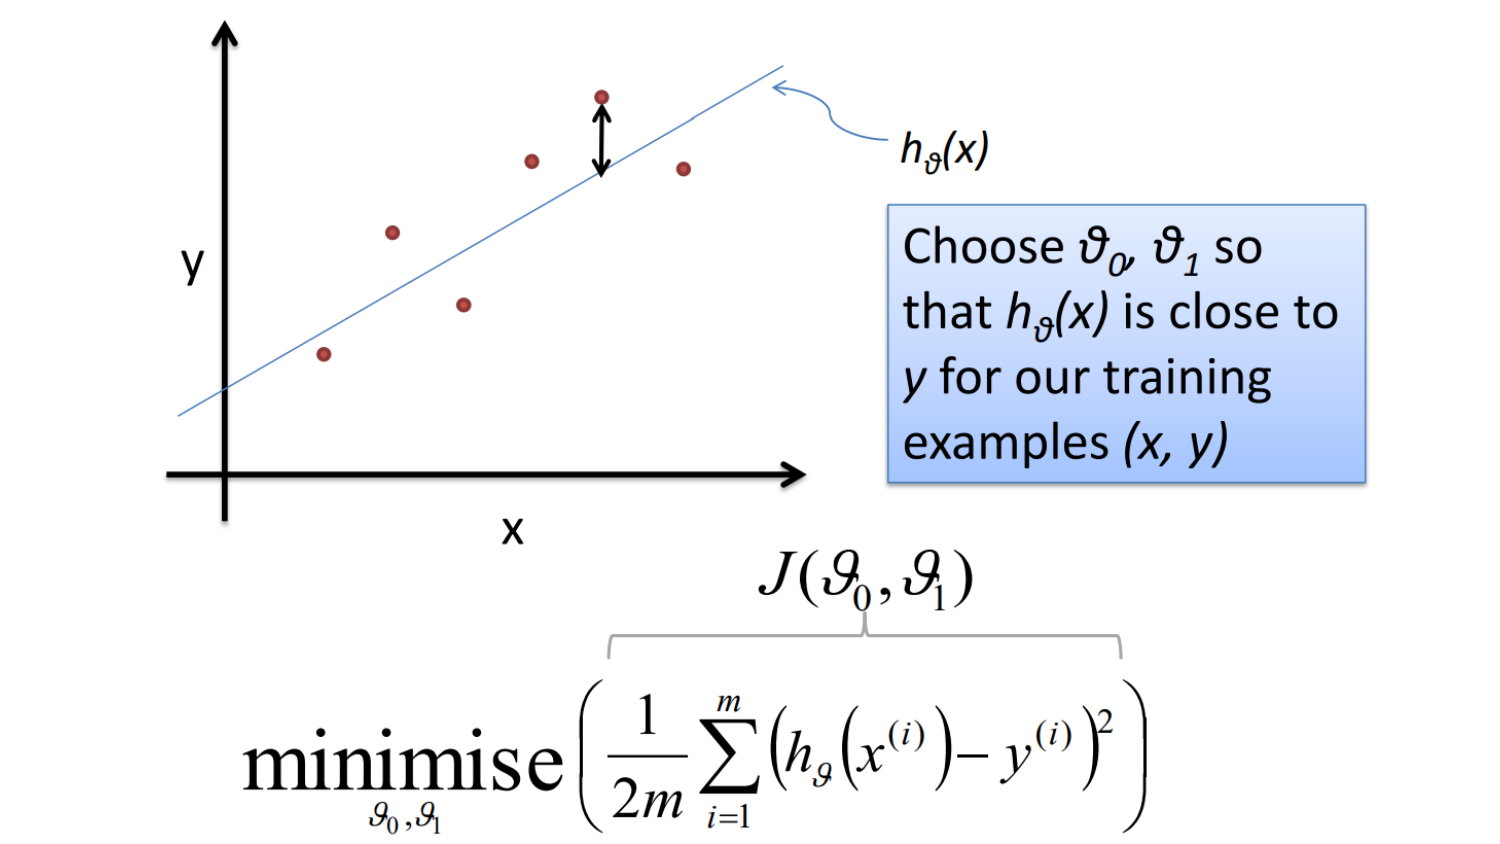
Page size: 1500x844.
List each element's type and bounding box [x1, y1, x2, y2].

picture [122, 0, 1378, 844]
